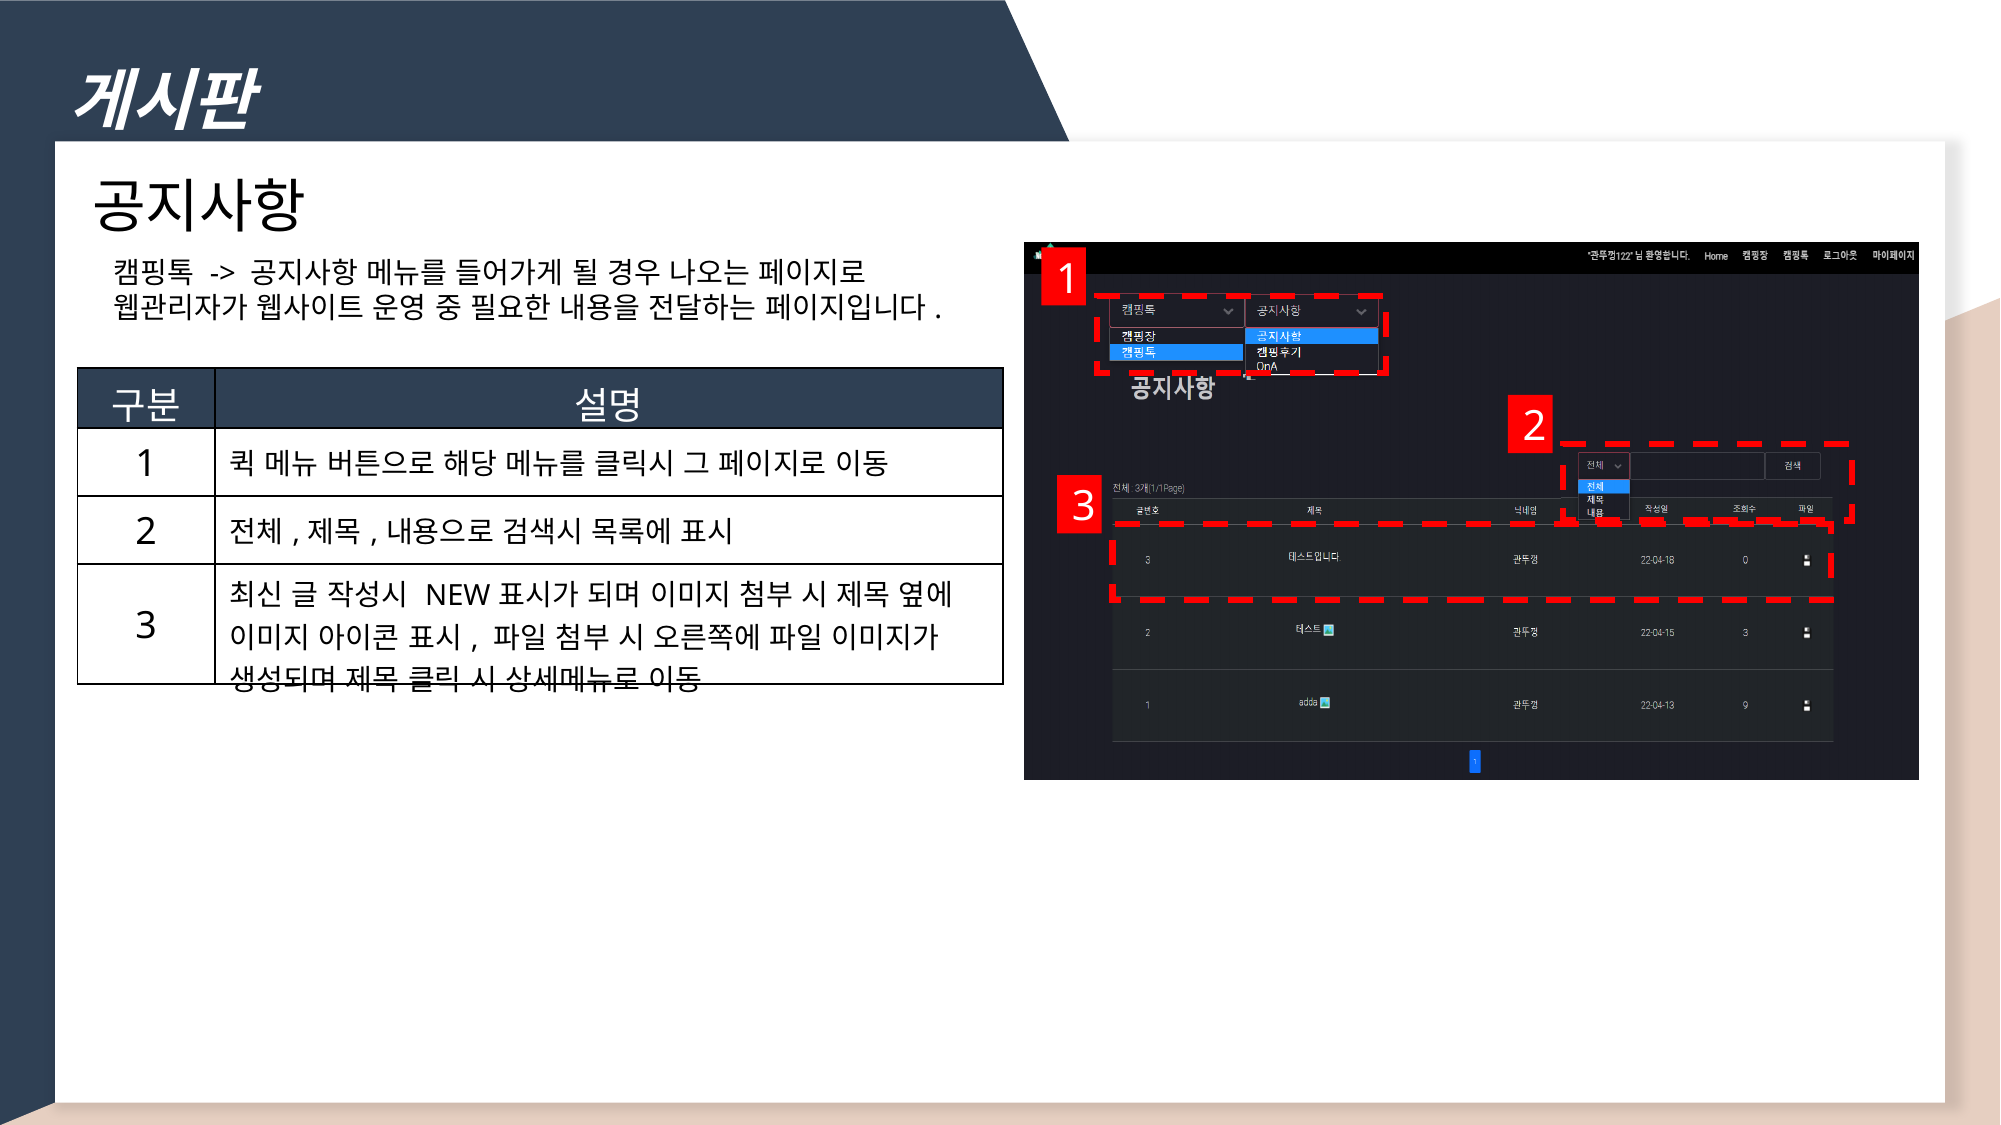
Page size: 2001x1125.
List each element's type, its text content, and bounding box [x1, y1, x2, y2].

table_cell 퀵 메뉴 버튼으로 해당 메뉴를 클릭시 그 페이지로 이동 [216, 429, 1002, 495]
table_header 구분 [78, 369, 214, 427]
table_cell 전체,제목,내용으로 검색시 목록에 표시 [216, 497, 1002, 563]
table_cell 1 [78, 429, 214, 495]
text_box 공지사항 [77, 161, 577, 247]
text_box 캠핑톡 -> 공지사항 메뉴를 들어가게 될 경우 나오는 페이지로 웹관리자가 웹사이트 운영 중 필요한 내용을 전달하는 페이지입니다. [98, 247, 1024, 332]
table_cell 2 [78, 497, 214, 563]
table_cell 3 [78, 565, 214, 683]
table_cell 최신 글 작성시 NEW표시가 되며 이미지 첨부 시 제목 옆에 이미지 아이콘 표시, 파일 첨부 시 오른쪽에 파일 이미지가 생성되며 제목 클릭 시 상세메뉴로 이동 [216, 565, 1002, 683]
table_header 설명 [216, 369, 1002, 427]
text_box 게시판 [55, 10, 1521, 145]
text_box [1024, 242, 1919, 780]
